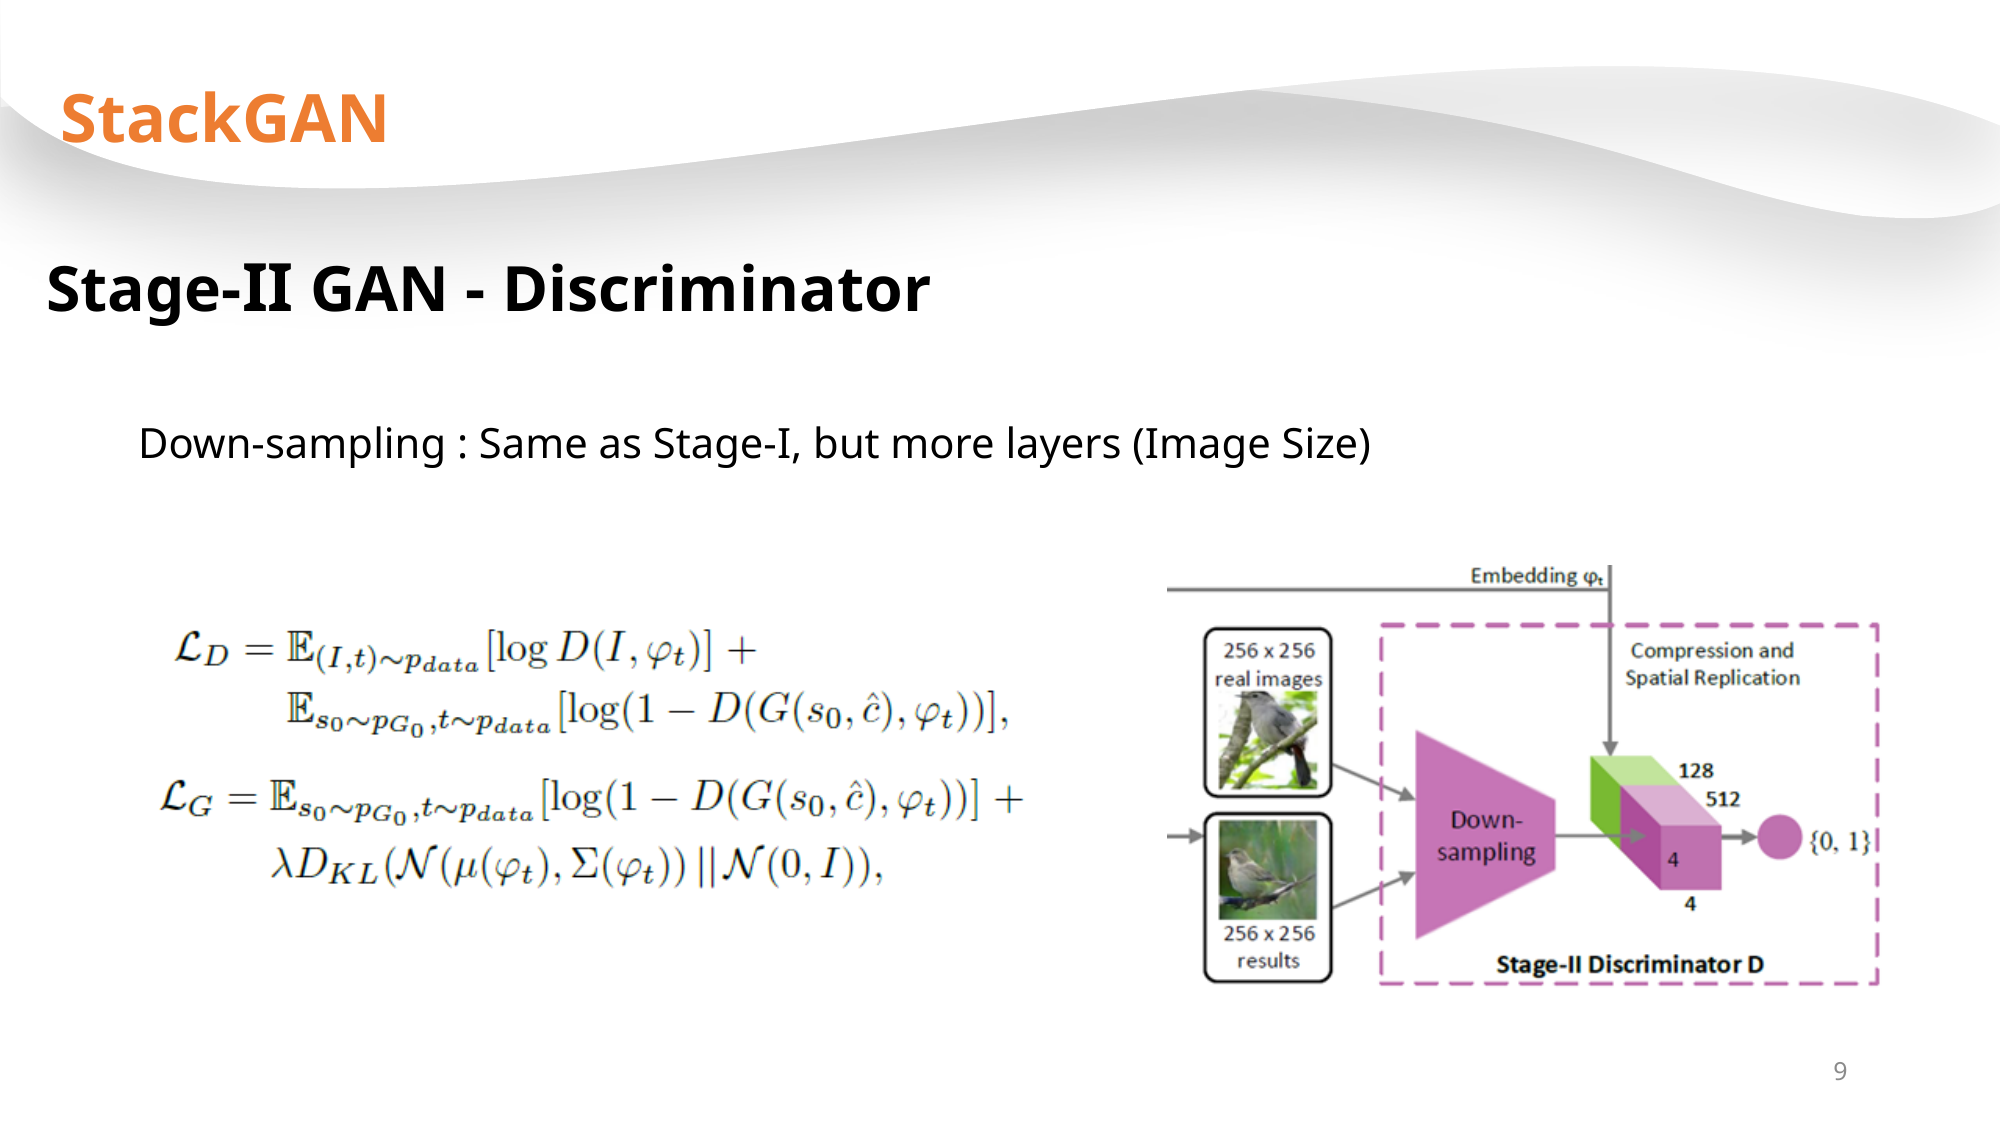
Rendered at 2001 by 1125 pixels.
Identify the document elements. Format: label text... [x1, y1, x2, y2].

picture [147, 614, 1045, 898]
text_box Stage-II GAN - Discriminator [31, 236, 1809, 332]
text_box Down-sampling : Same as Stage-I, but more layers (Image Size) [123, 409, 1927, 475]
slide_number 9 [1412, 1042, 1863, 1103]
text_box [0, 0, 2000, 219]
picture [1167, 565, 1886, 989]
